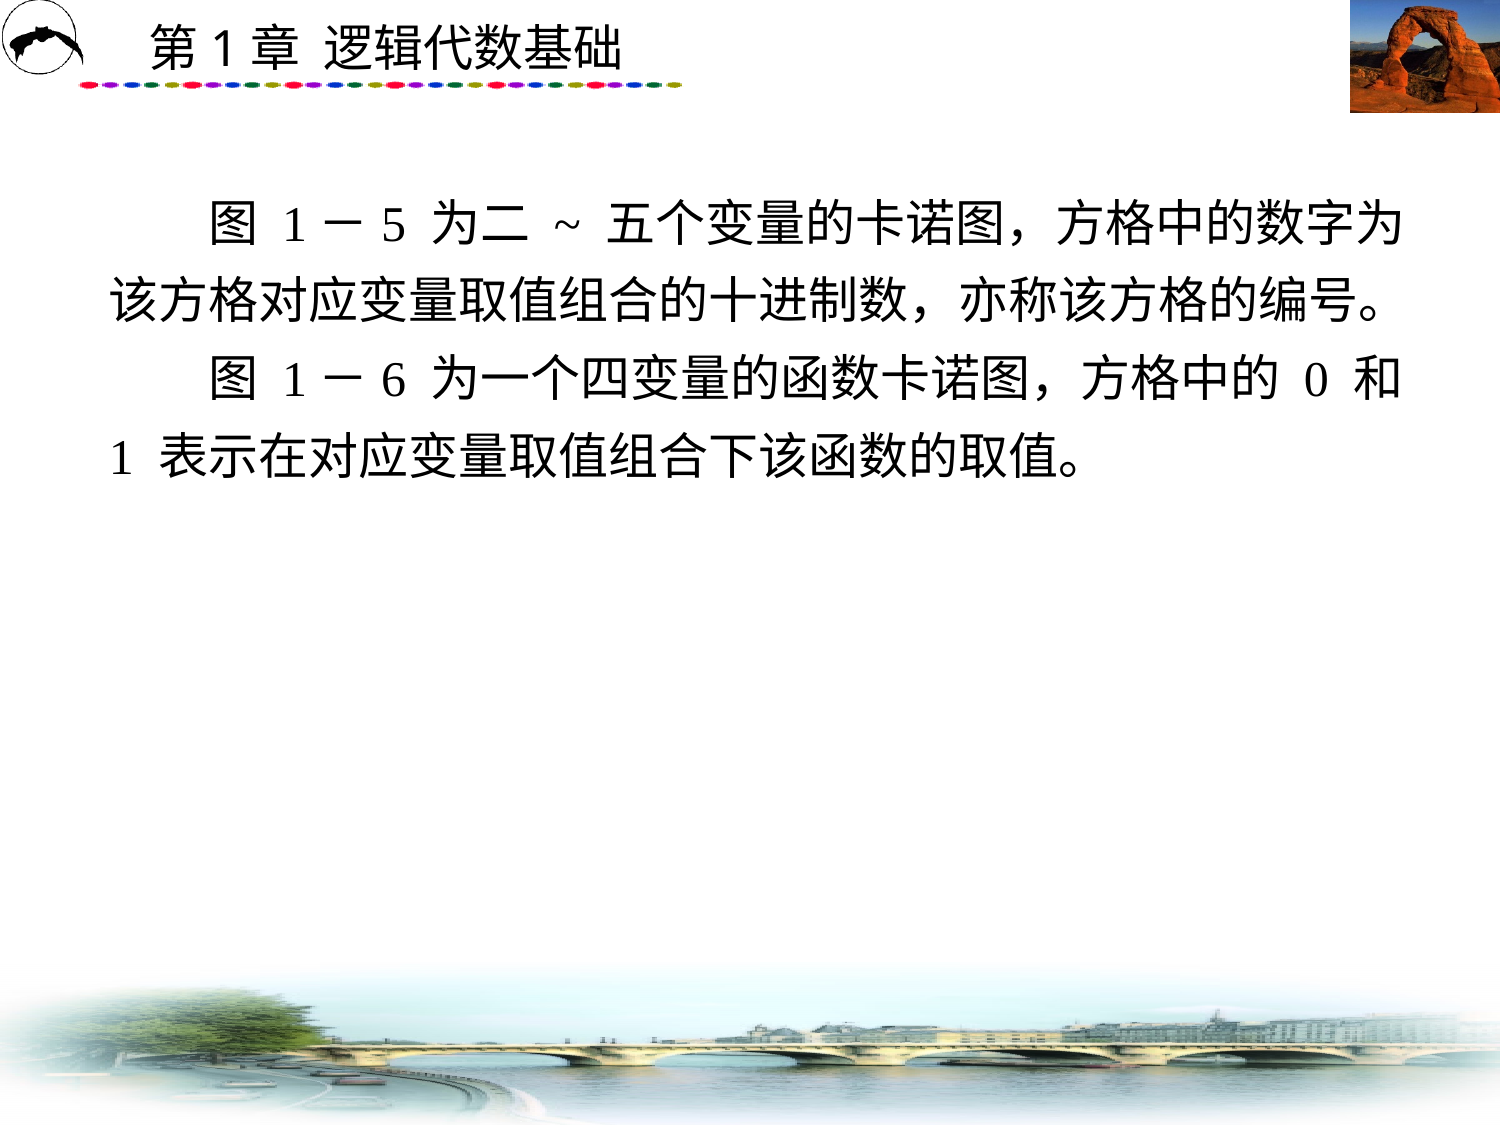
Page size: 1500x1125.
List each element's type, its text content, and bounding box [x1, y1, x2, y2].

title 图 1－5 为二 ~ 五个变量的卡诺图，方格中的数字为该方格对应变量取值组合的十进制数，亦称该方格的编号。 图 1－6 为一个四变量的函数卡诺图，方格中的 0 和 1 表示在对应变量取值组合下该函数的取值。 [93, 87, 1426, 1013]
picture [0, 962, 1500, 1125]
picture [0, 0, 100, 75]
picture [1350, 0, 1500, 113]
picture [74, 78, 691, 91]
